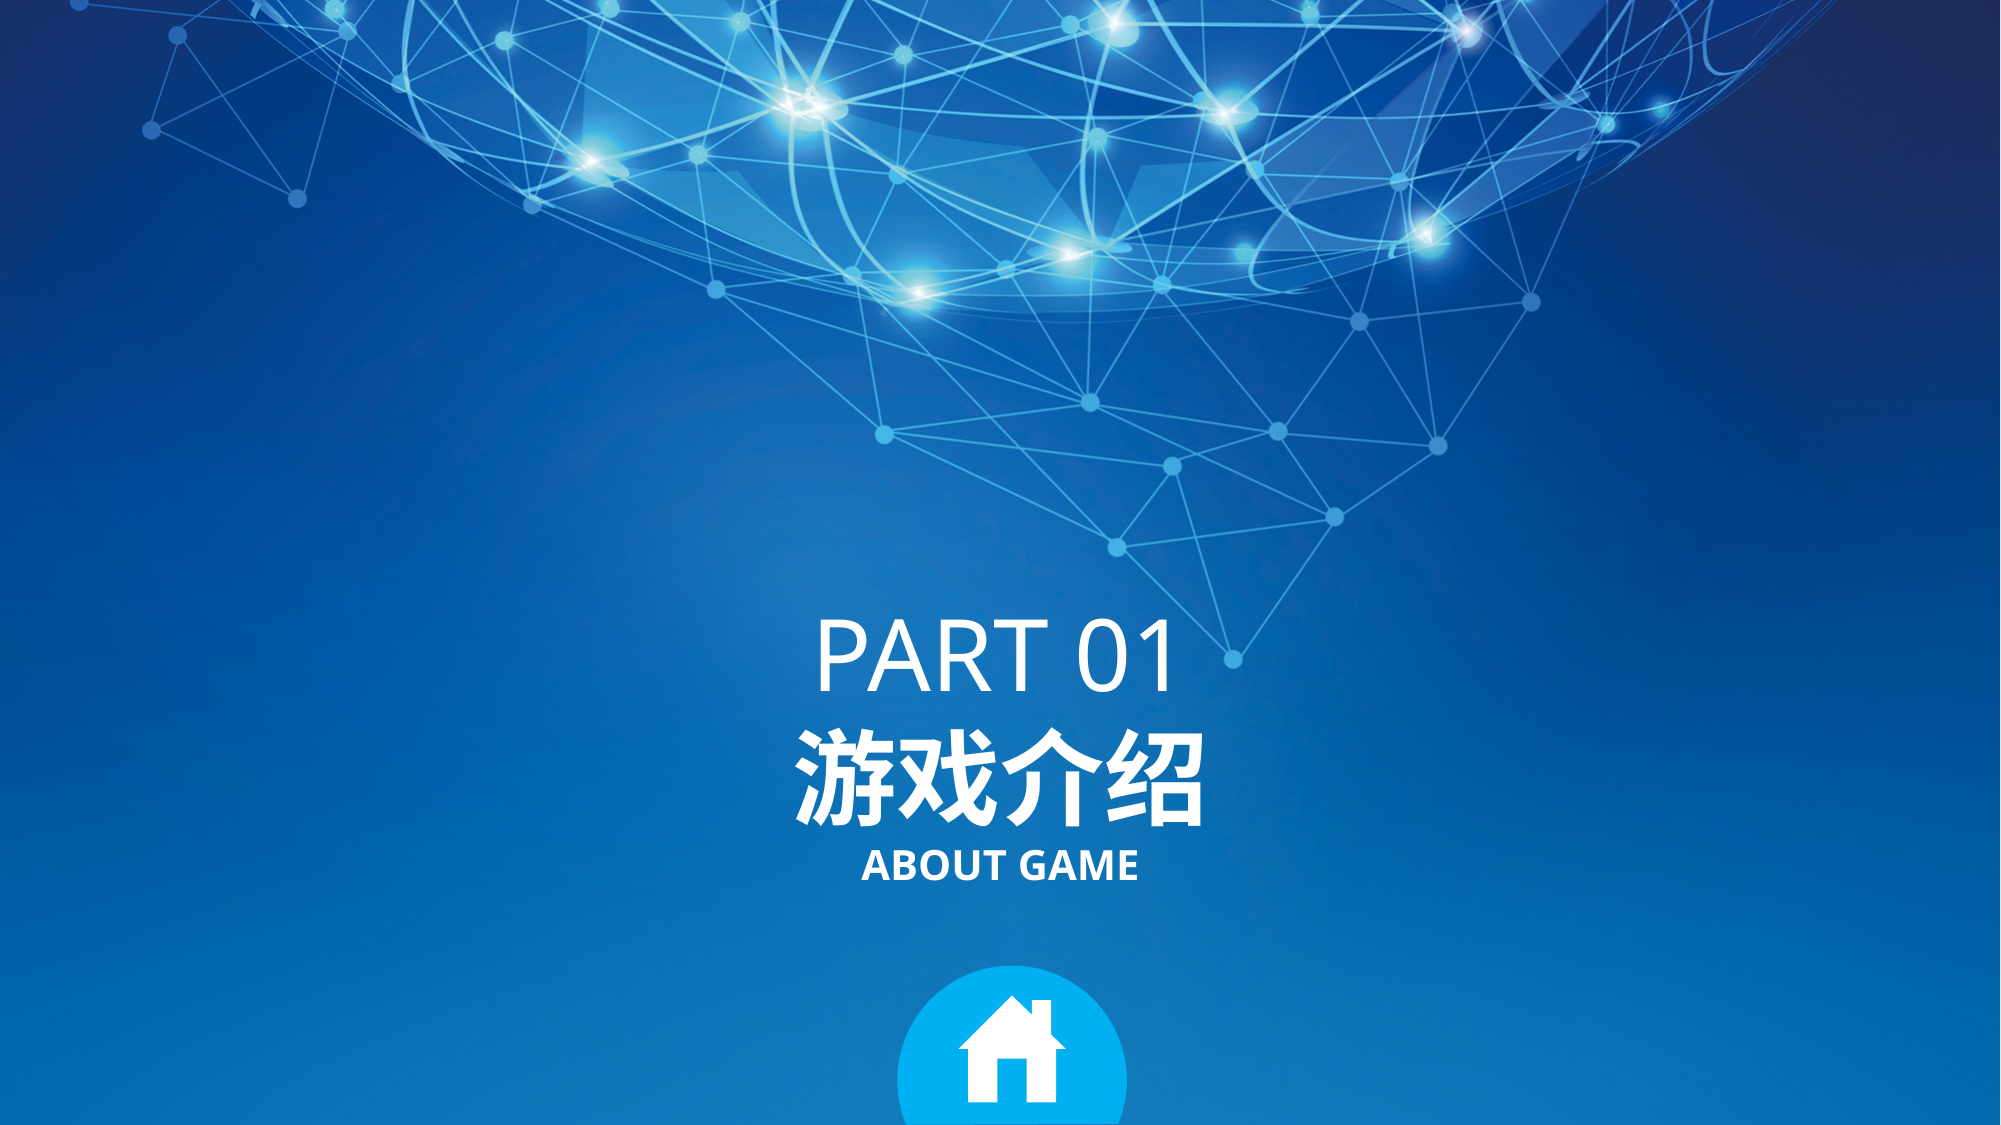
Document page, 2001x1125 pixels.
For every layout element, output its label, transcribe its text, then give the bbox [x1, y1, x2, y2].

text_box PART 01 [689, 583, 1312, 719]
text_box [958, 995, 1066, 1103]
text_box [896, 964, 1128, 1125]
text_box 游戏介绍 ABOUT GAME [777, 719, 1224, 896]
picture [0, 0, 2001, 1125]
